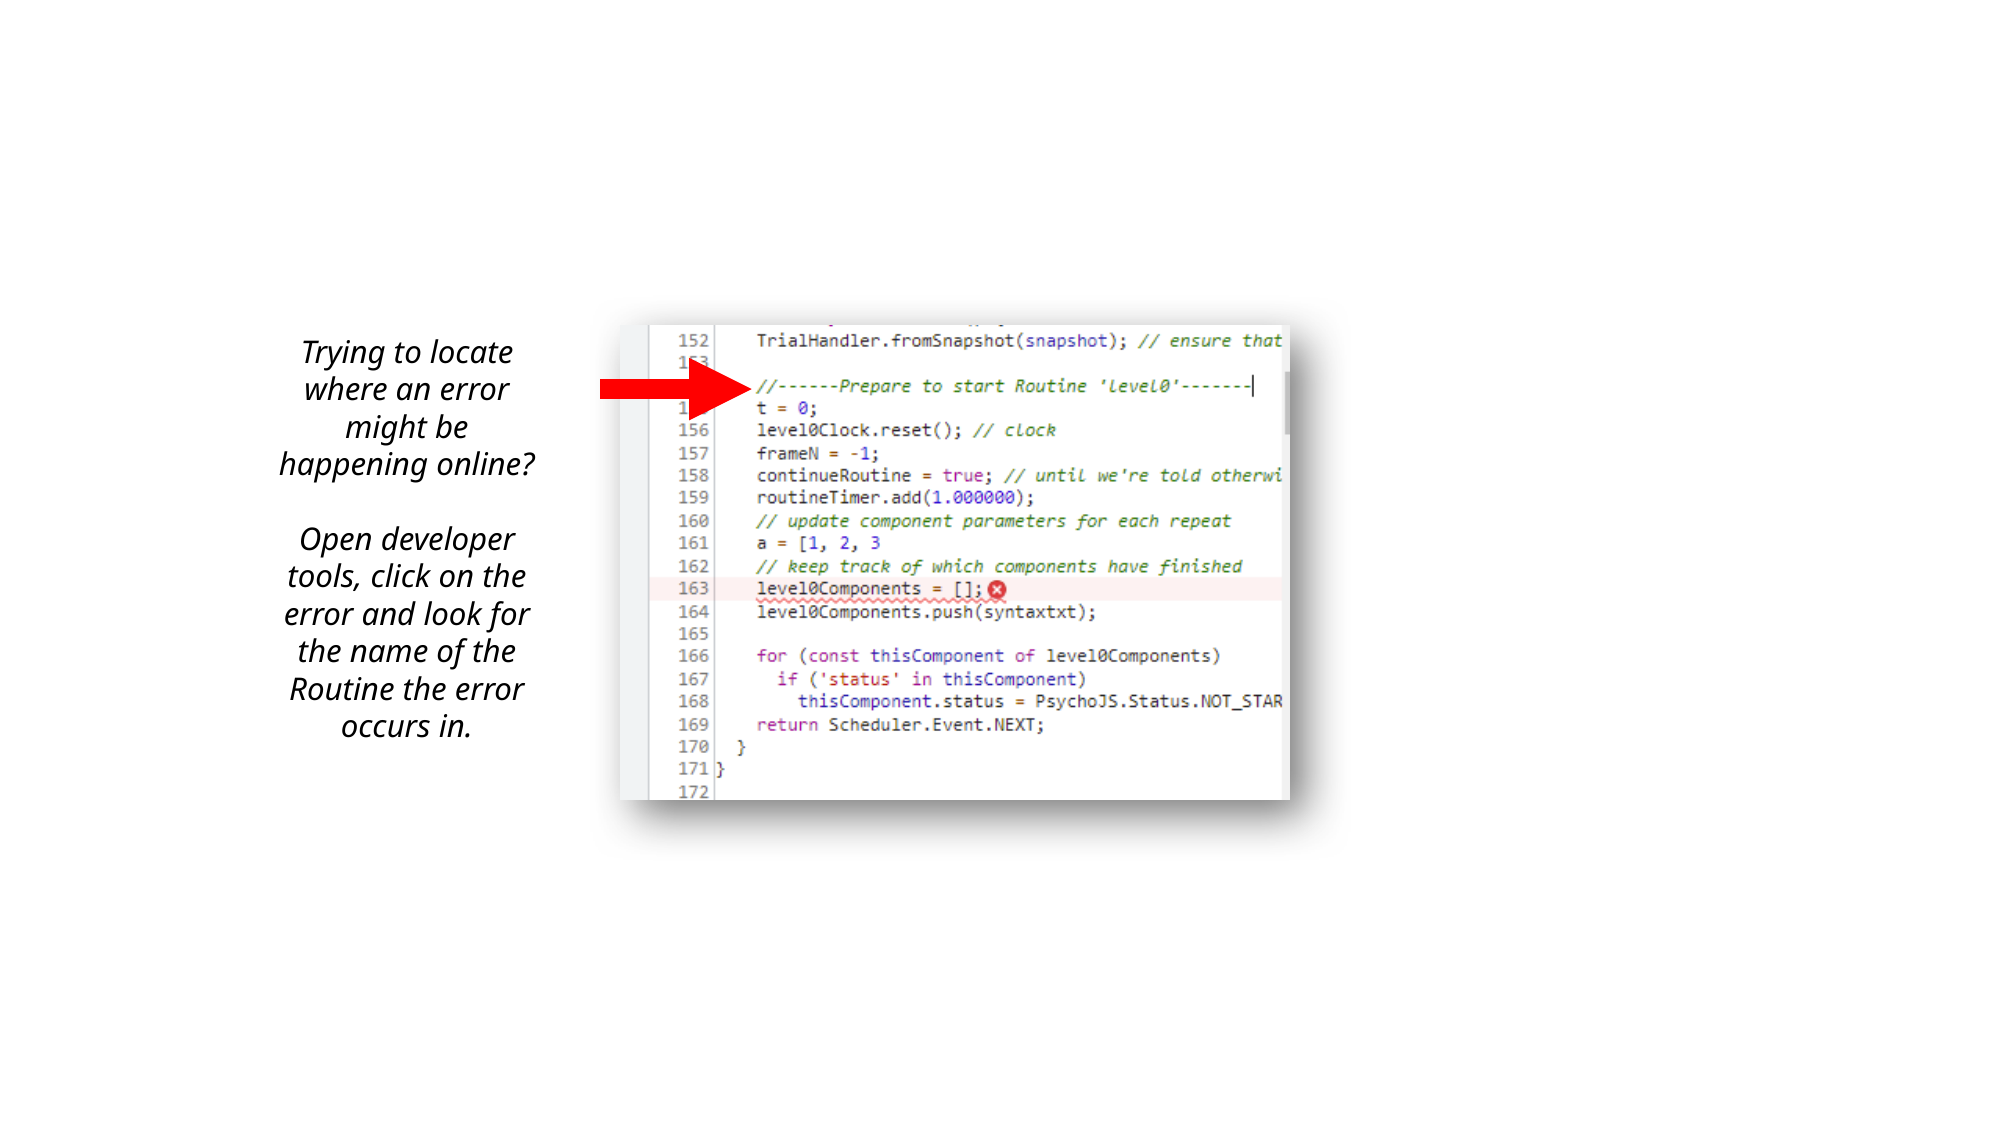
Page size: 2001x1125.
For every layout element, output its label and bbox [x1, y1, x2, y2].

text_box [261, 324, 1290, 833]
